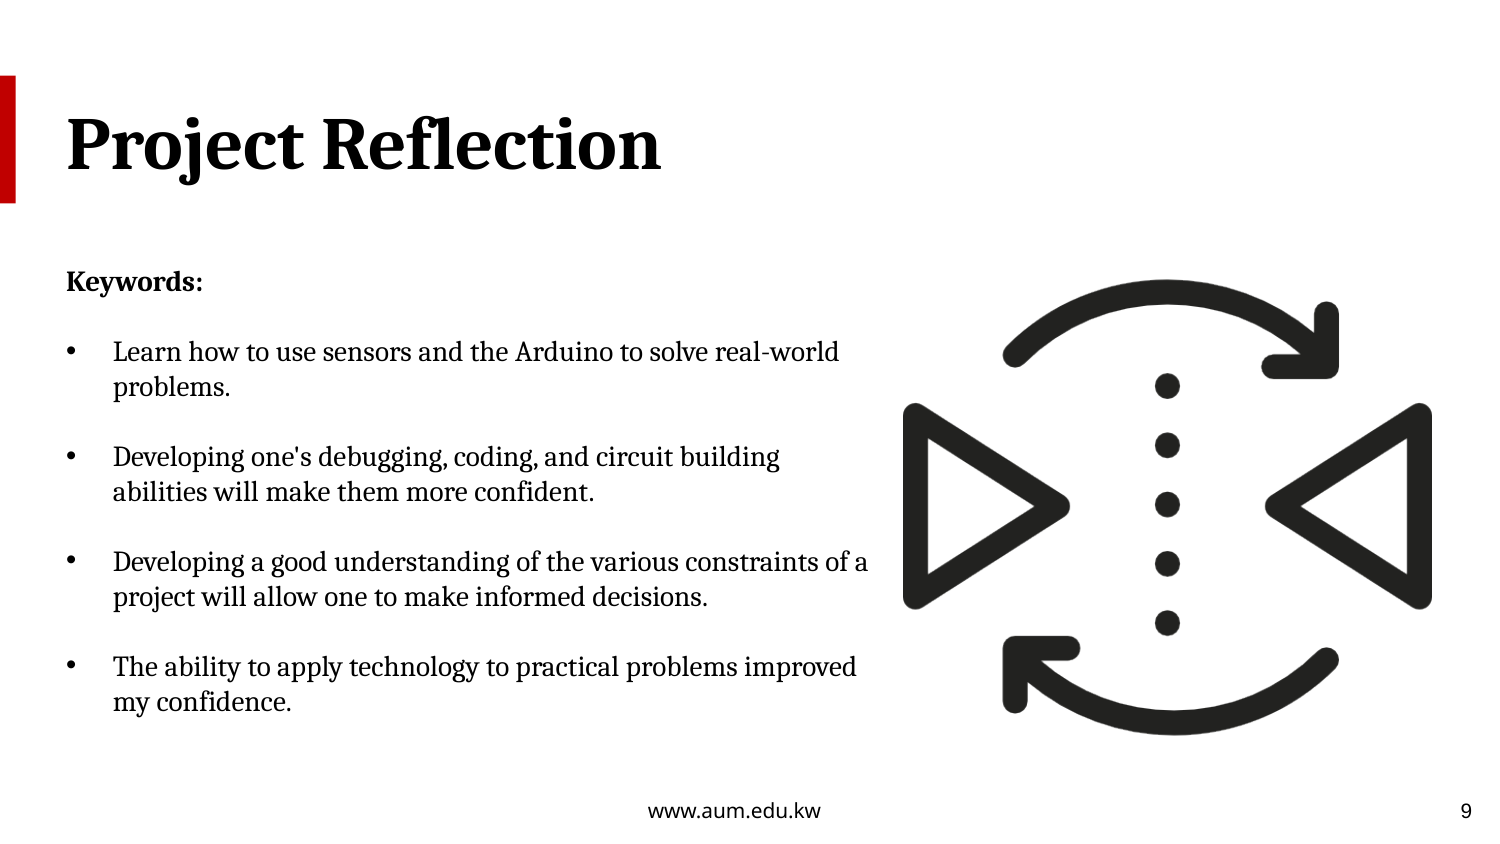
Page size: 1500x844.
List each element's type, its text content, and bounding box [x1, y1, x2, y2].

title Project Reflection [51, 79, 717, 206]
text_box Keywords: Learn how to use sensors and the Arduino to solve real-world problems. Developing one's debugging, coding, and circuit building abilities will make them more confident. Developing a good understanding of the various constraints of a project will allow one to make informed decisions. The ability to apply technology to practical problems improved my confidence. [51, 220, 896, 725]
picture [902, 243, 1432, 773]
